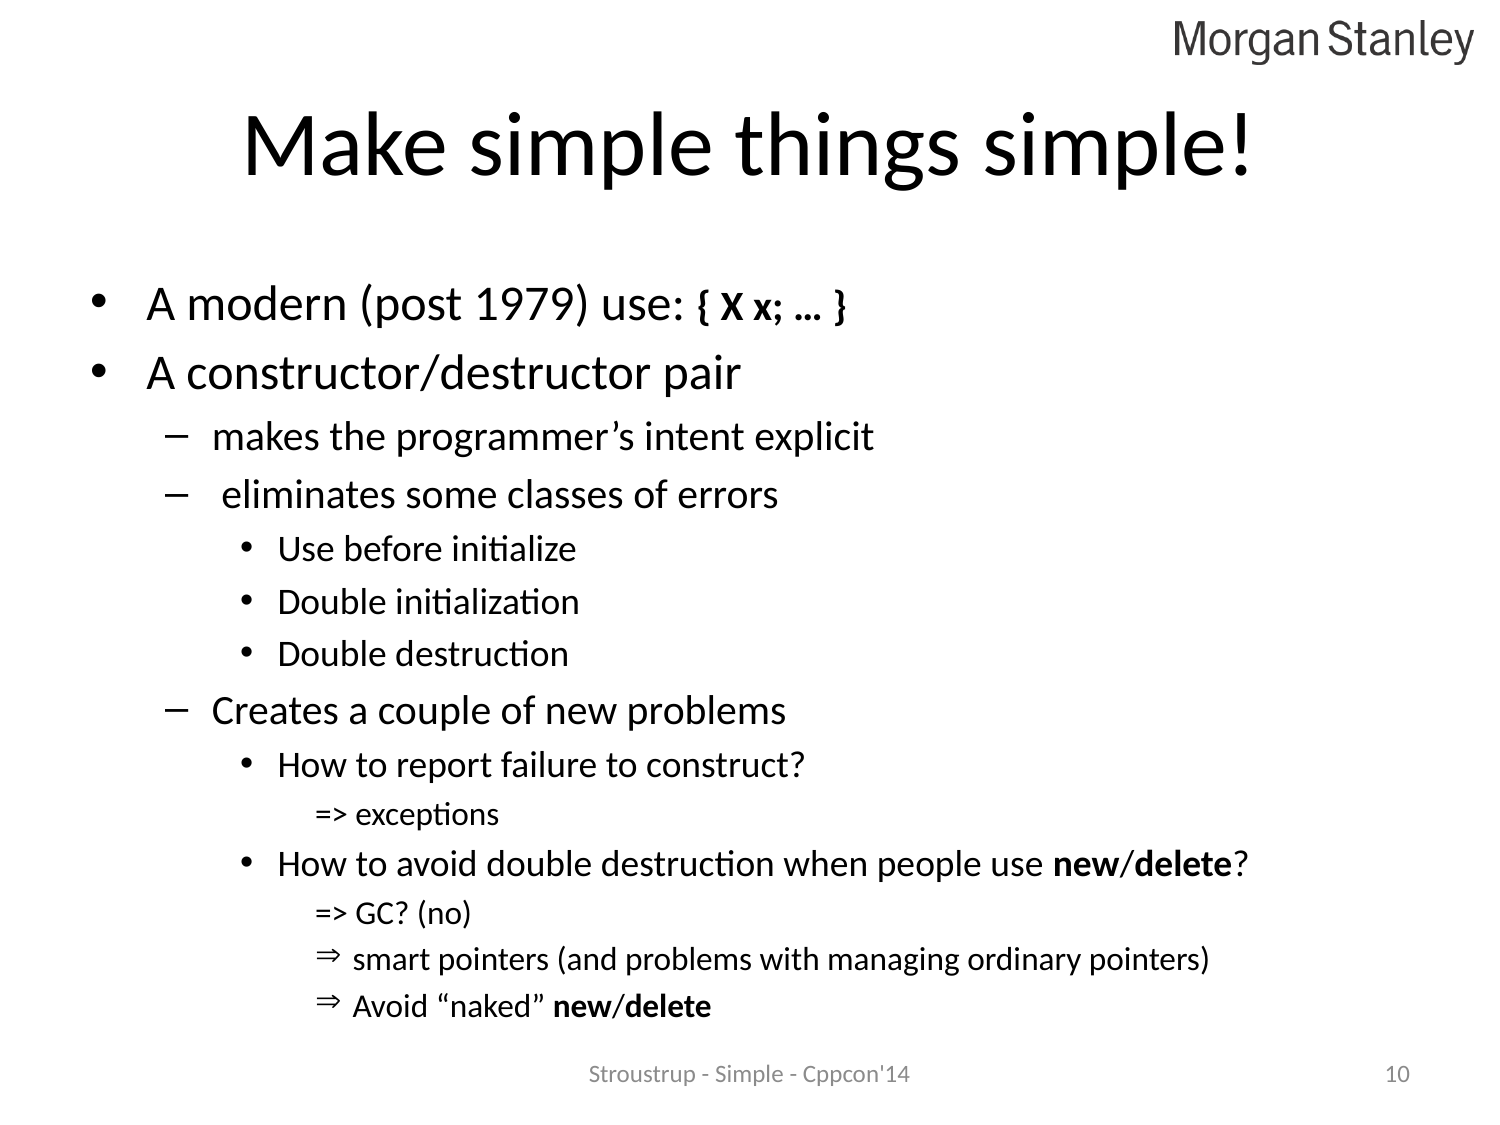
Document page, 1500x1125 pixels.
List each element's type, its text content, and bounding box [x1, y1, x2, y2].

list A modern (post 1979) use: { X x; … } A constructor/destructor pair makes the programmer’s intent explicit eliminates some classes of errors Use before initialize Double initialization Double destruction Creates a couple of new problems How to report failure to construct? => exceptions How to avoid double destruction when people use new/delete? => GC? (no) smart pointers (and problems with managing ordinary pointers) Avoid “naked” new/delete [75, 262, 1425, 1005]
picture [1175, 20, 1474, 65]
title Make simple things simple! [75, 45, 1425, 233]
footer Stroustrup - Simple - Cppcon'14 [512, 1042, 988, 1103]
slide_number 10 [1074, 1042, 1425, 1103]
